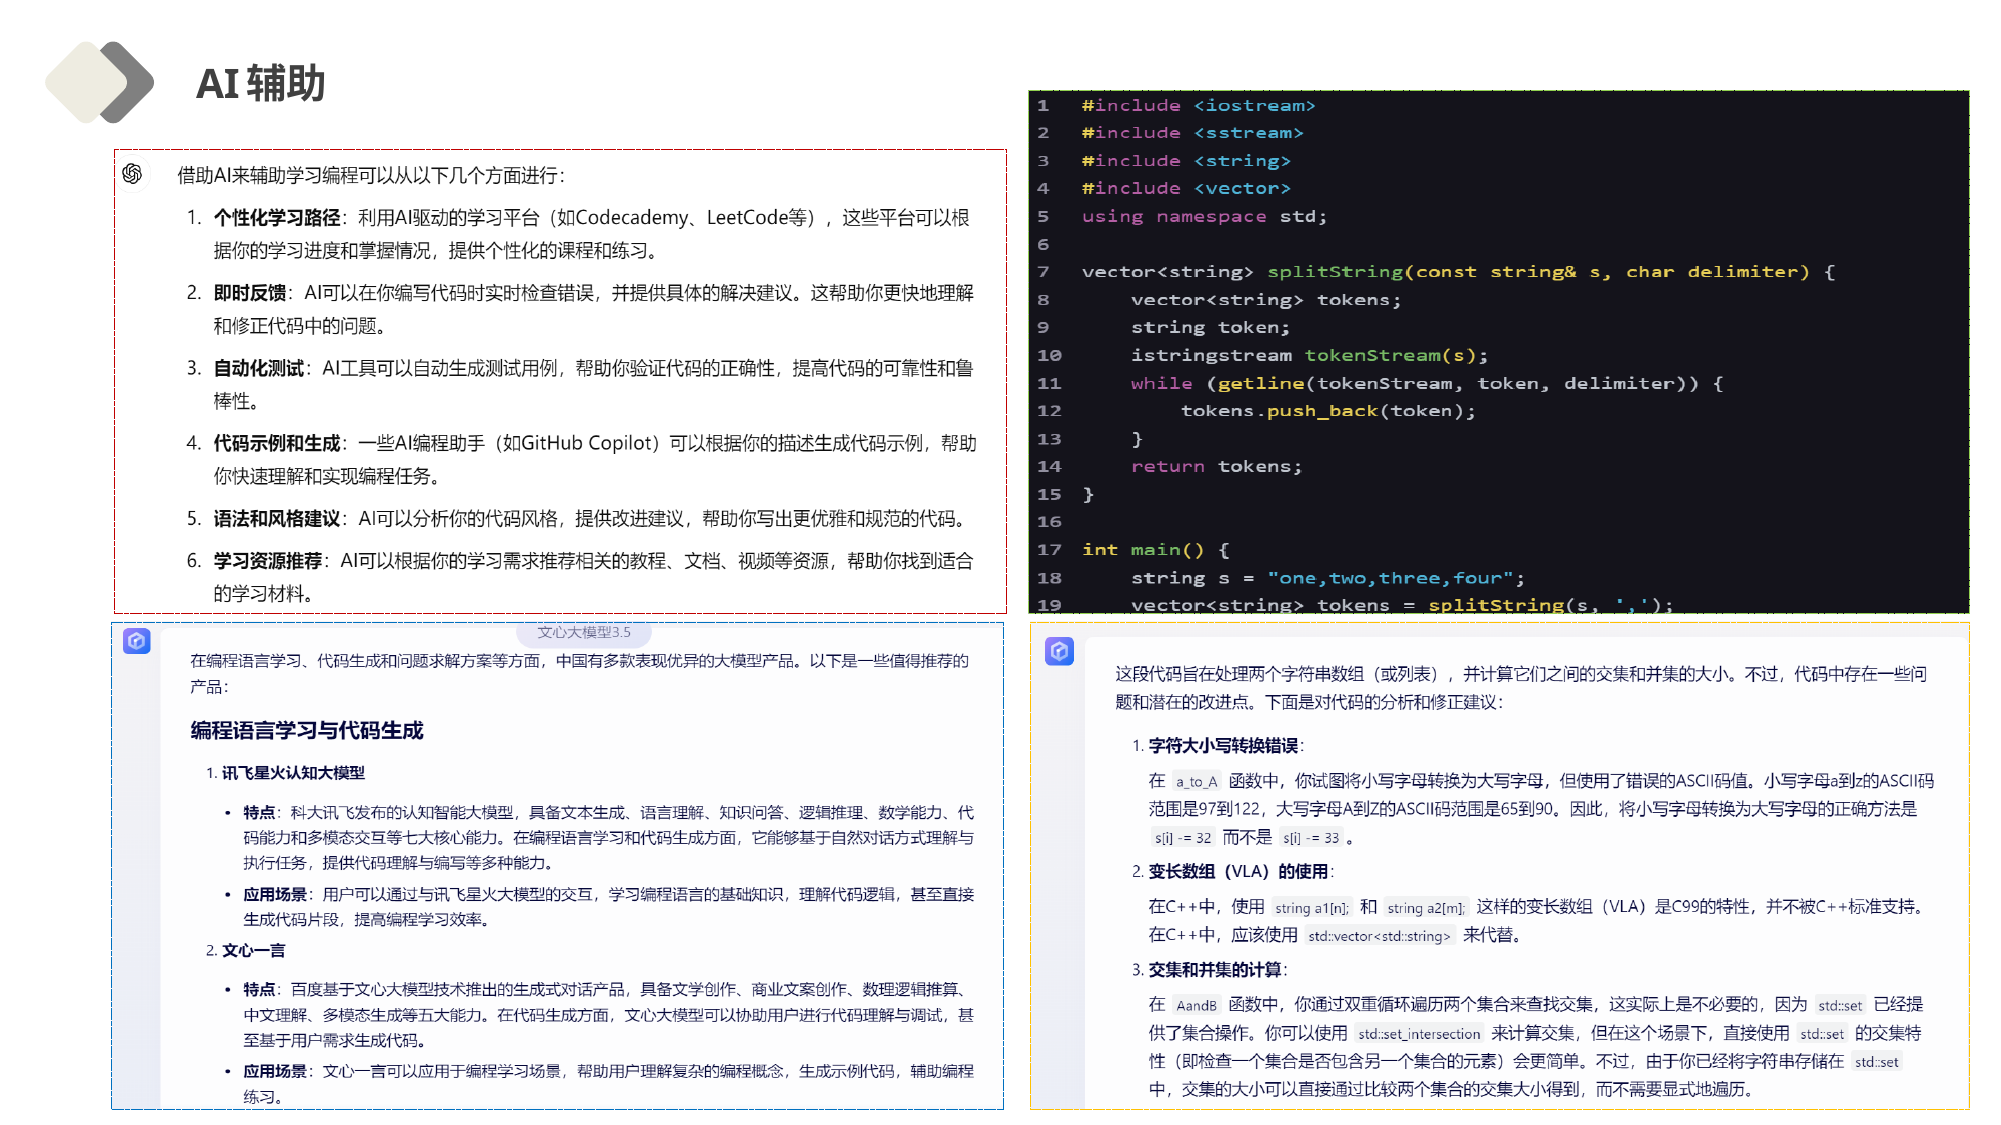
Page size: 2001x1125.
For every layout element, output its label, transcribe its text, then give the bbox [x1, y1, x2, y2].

title AI辅助 [181, 50, 1000, 115]
picture [1028, 89, 1971, 614]
picture [111, 621, 1005, 1110]
picture [113, 148, 1007, 614]
picture [1030, 621, 1971, 1110]
